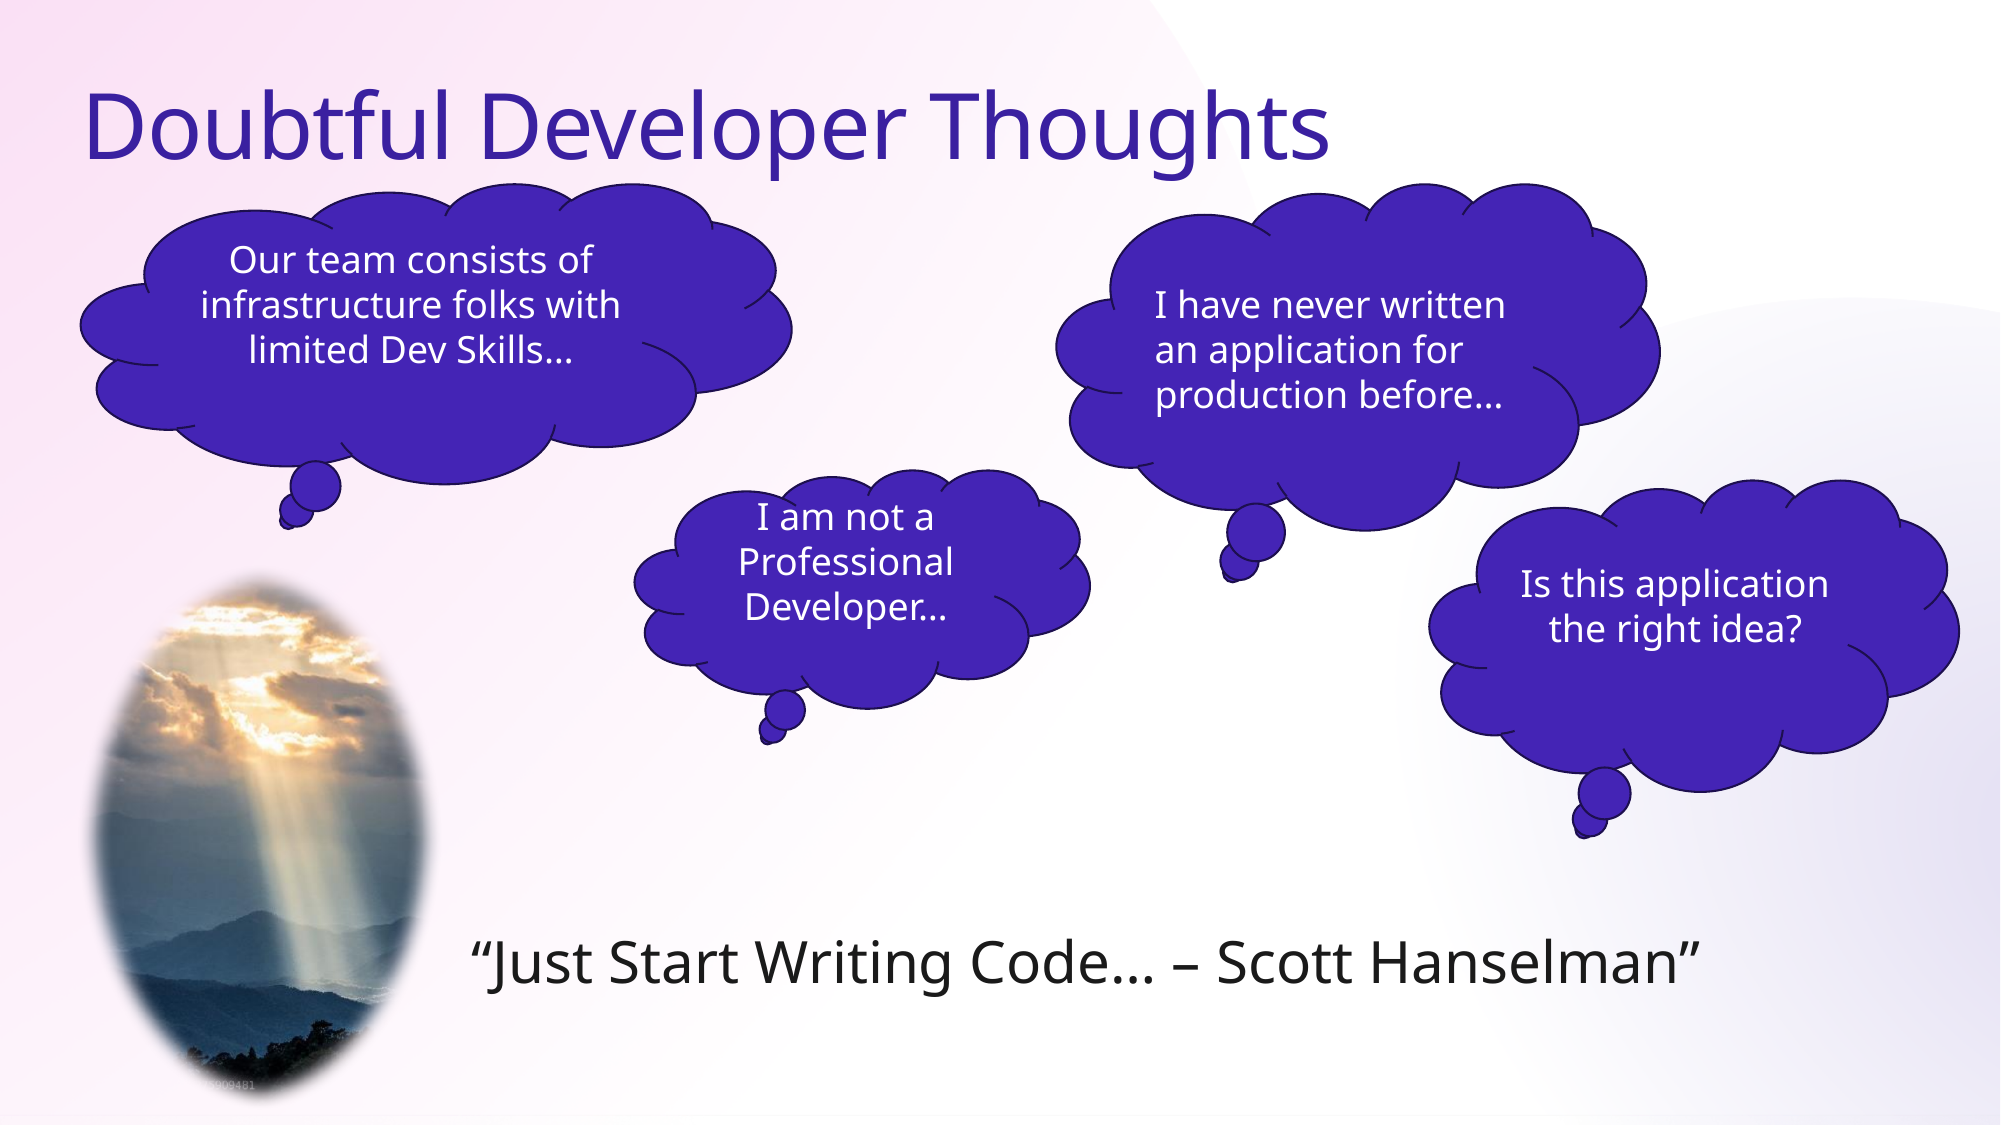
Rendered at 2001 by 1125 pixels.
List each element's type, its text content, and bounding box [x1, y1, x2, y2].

title Doubtful Developer Thoughts [81, 62, 1882, 198]
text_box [81, 183, 832, 484]
text_box I am not a Professional Developer… [642, 469, 1083, 562]
picture [0, 0, 2001, 1125]
text_box I have never written an application for production before… [1055, 183, 1661, 562]
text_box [76, 562, 1868, 1112]
text_box Is this application the right idea? [1477, 479, 1961, 738]
